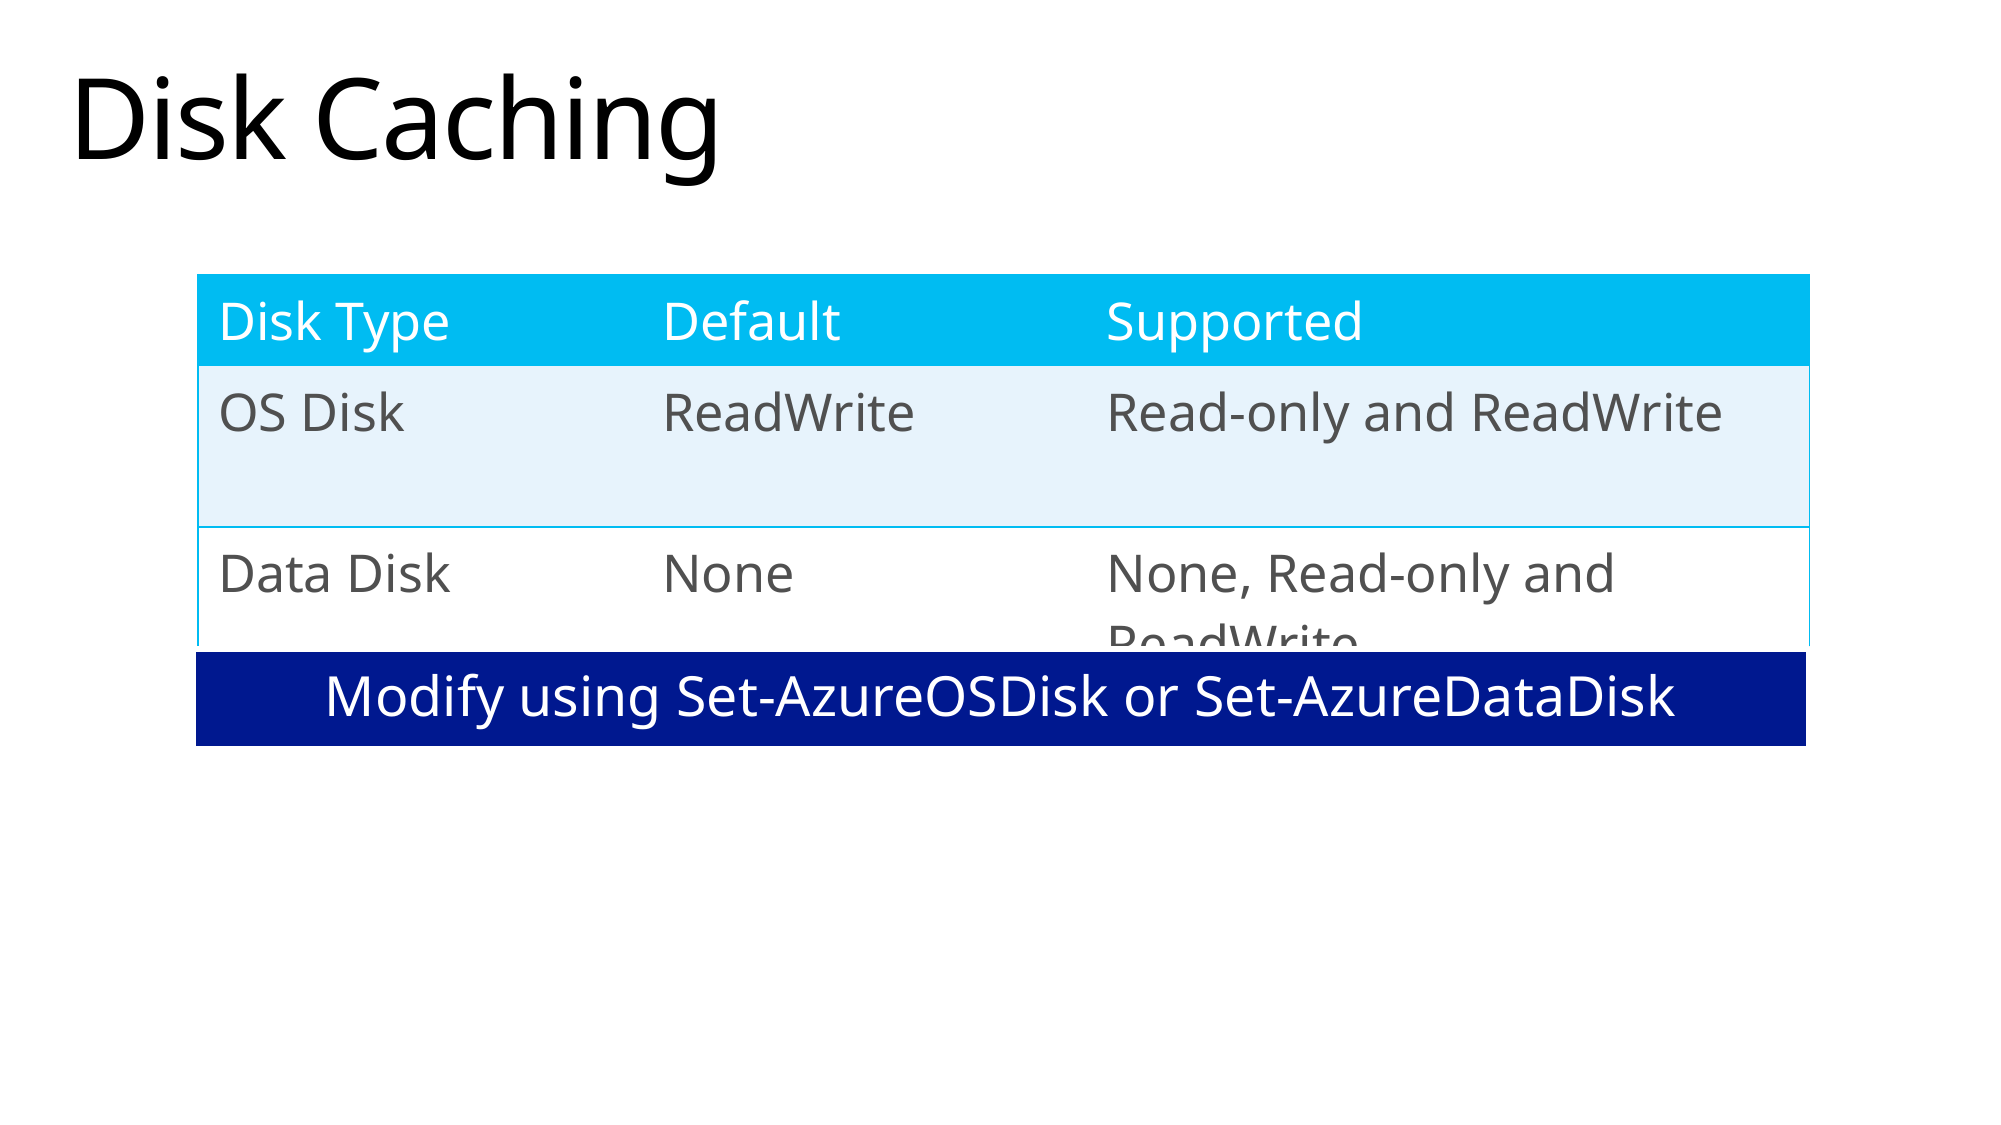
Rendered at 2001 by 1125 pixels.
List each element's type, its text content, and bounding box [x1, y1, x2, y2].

text_box Modify using Set-AzureOSDisk or Set-AzureDataDisk [193, 648, 1810, 749]
table_cell ReadWrite [642, 366, 1087, 526]
table_cell OS Disk [199, 366, 642, 526]
table_header Disk Type [199, 276, 642, 365]
table_header Supported [1087, 276, 1809, 365]
table_cell Read-only and ReadWrite [1087, 366, 1809, 526]
table_cell Data Disk [199, 528, 642, 648]
title Disk Caching [44, 47, 1957, 196]
table_header Default [642, 276, 1087, 365]
table_cell None [642, 528, 1087, 648]
table_cell None, Read-only and ReadWrite [1087, 528, 1809, 648]
